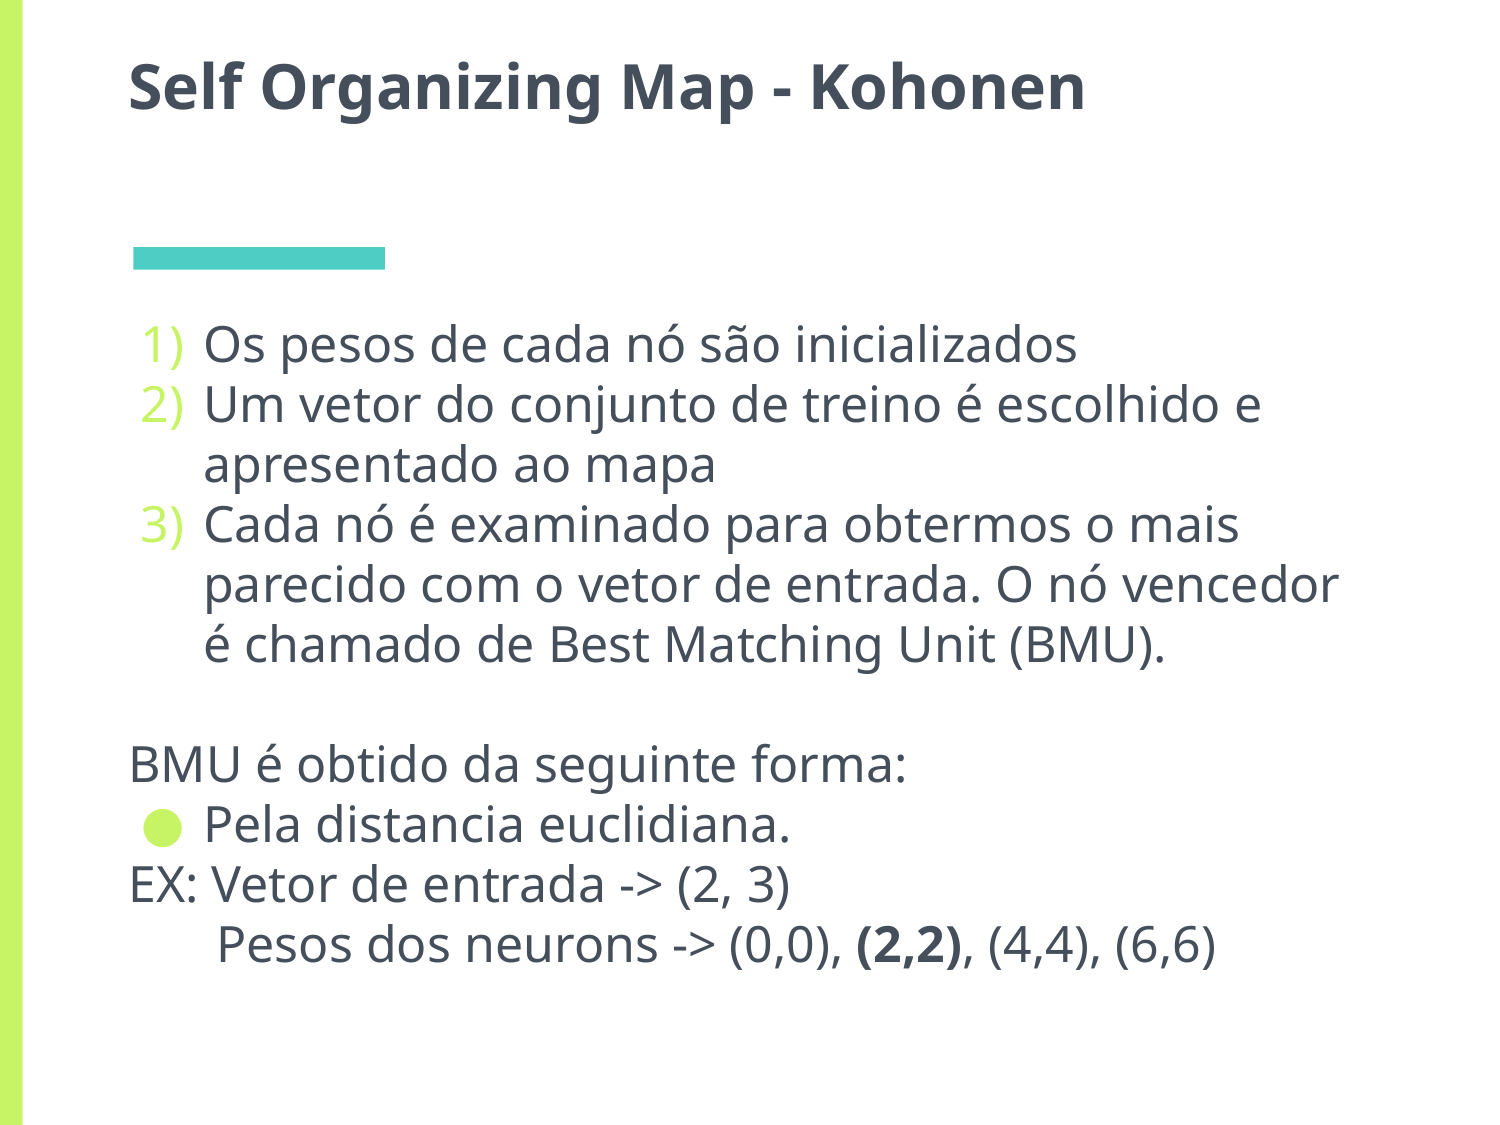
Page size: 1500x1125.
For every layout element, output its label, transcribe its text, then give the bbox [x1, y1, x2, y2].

list Os pesos de cada nó são inicializados Um vetor do conjunto de treino é escolhido e apresentado ao mapa Cada nó é examinado para obtermos o mais parecido com o vetor de entrada. O nó vencedor é chamado de Best Matching Unit (BMU). BMU é obtido da seguinte forma: Pela distancia euclidiana. EX: Vetor de entrada -> (2, 3) Pesos dos neurons -> (0,0), (2,2), (4,4), (6,6) [113, 297, 1387, 1077]
title Self Organizing Map - Kohonen [113, 0, 1387, 212]
